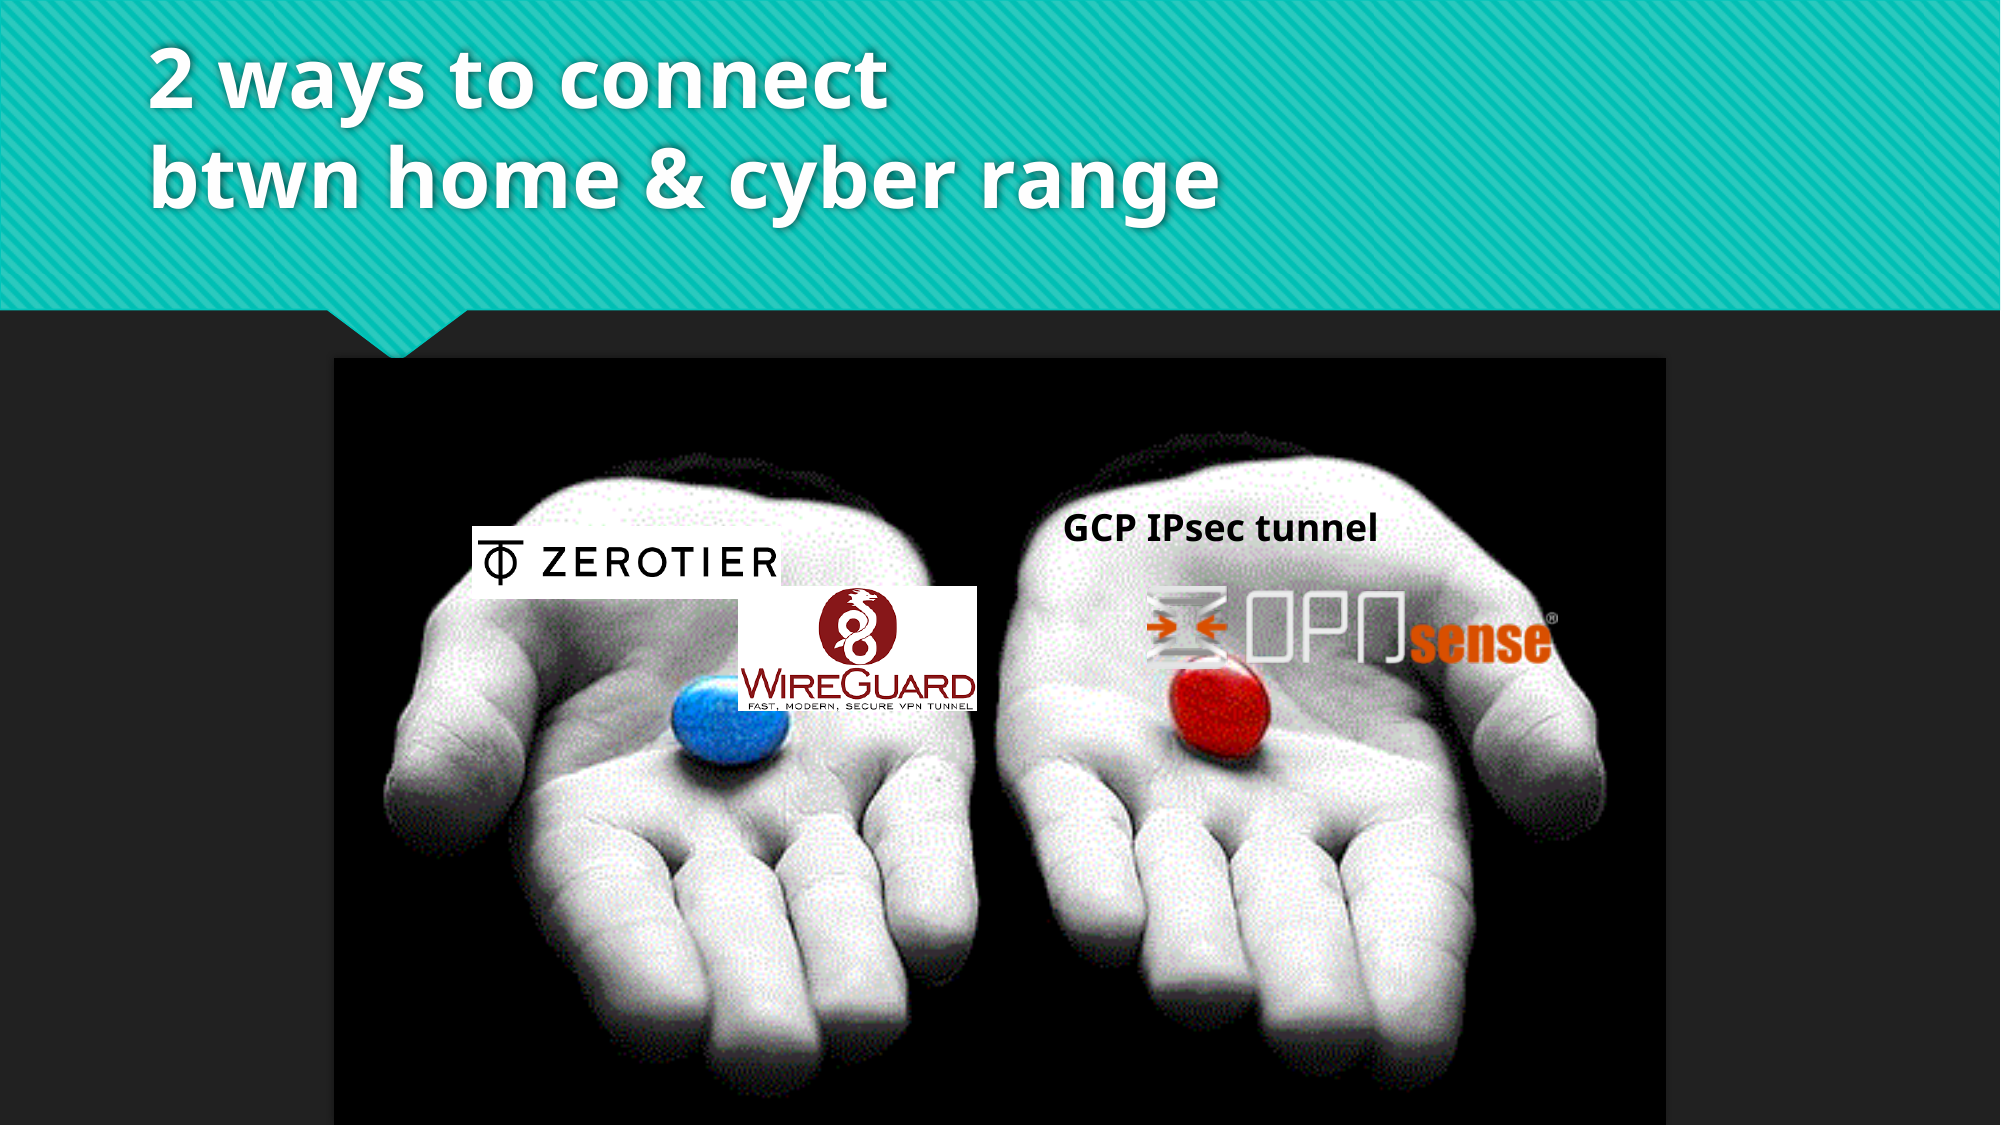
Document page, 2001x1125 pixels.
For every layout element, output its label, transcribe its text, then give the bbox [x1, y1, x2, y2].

title 2 ways to connect btwn home & cyber range [132, 73, 2000, 233]
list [334, 358, 1666, 1125]
picture [1146, 585, 1558, 669]
picture [472, 526, 977, 711]
